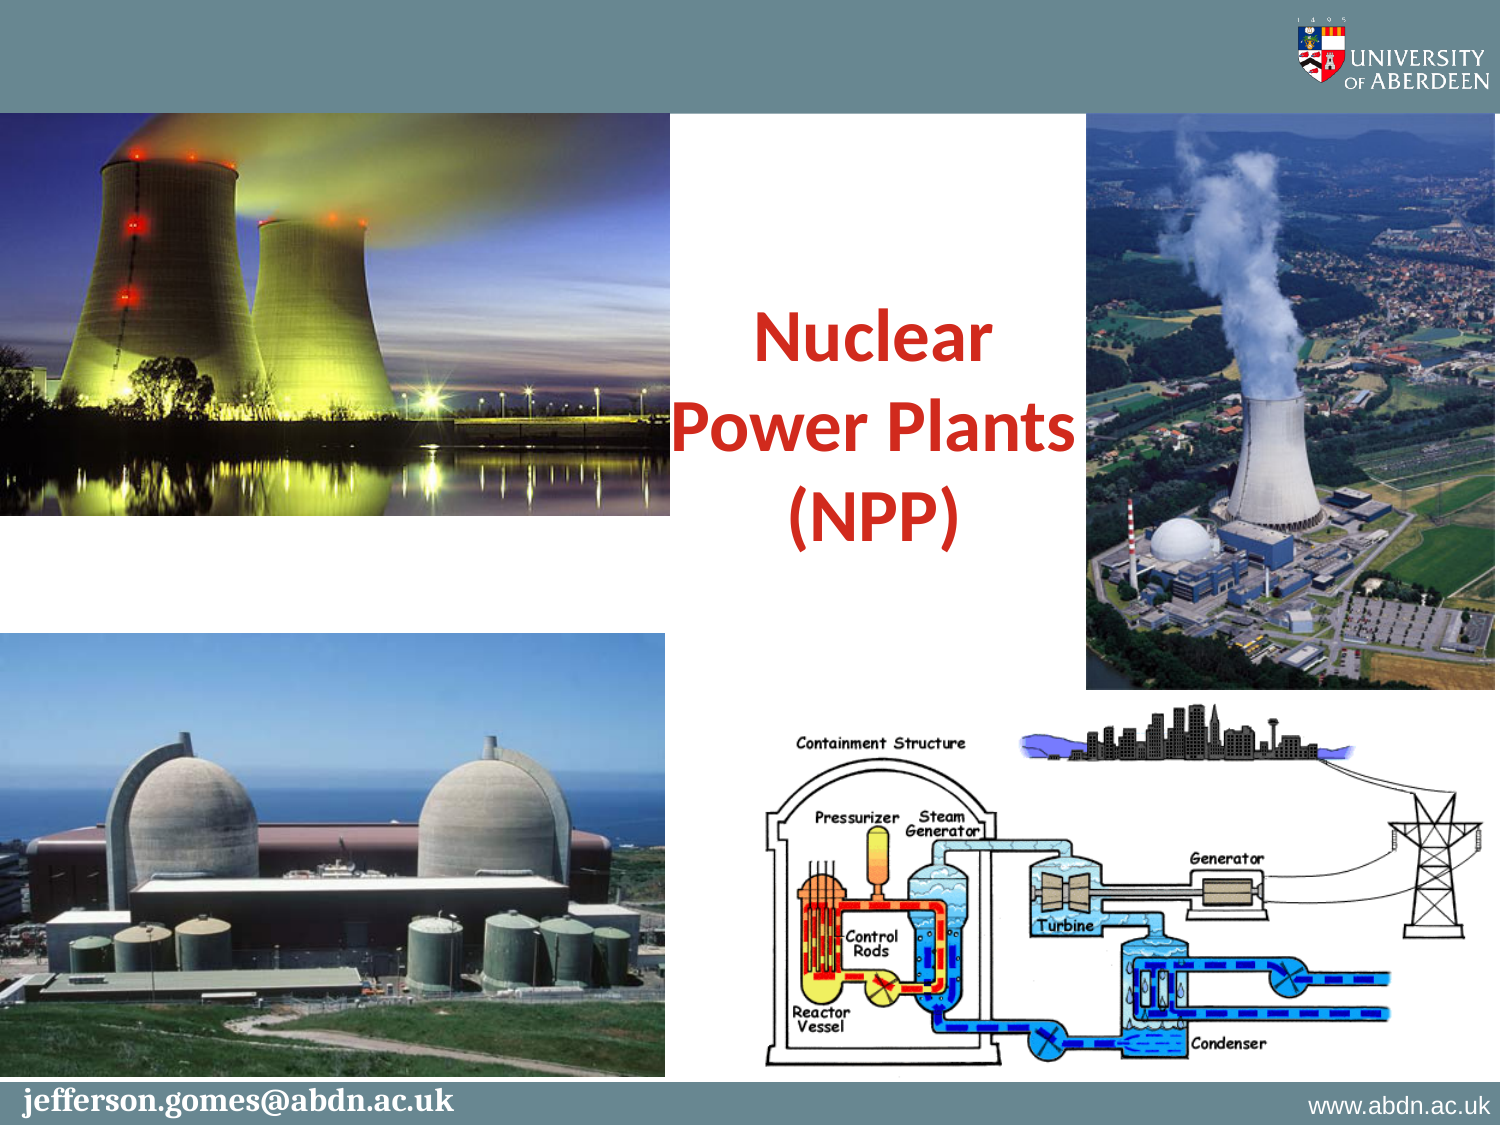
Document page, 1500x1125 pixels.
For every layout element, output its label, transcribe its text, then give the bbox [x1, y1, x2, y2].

picture [0, 113, 670, 516]
picture [0, 633, 665, 1078]
picture [1287, 7, 1495, 103]
text_box Nuclear Power Plants (NPP) [643, 278, 1081, 564]
picture [749, 692, 1500, 1081]
picture [1086, 113, 1495, 690]
text_box jefferson.gomes@abdn.ac.uk [0, 1085, 479, 1125]
